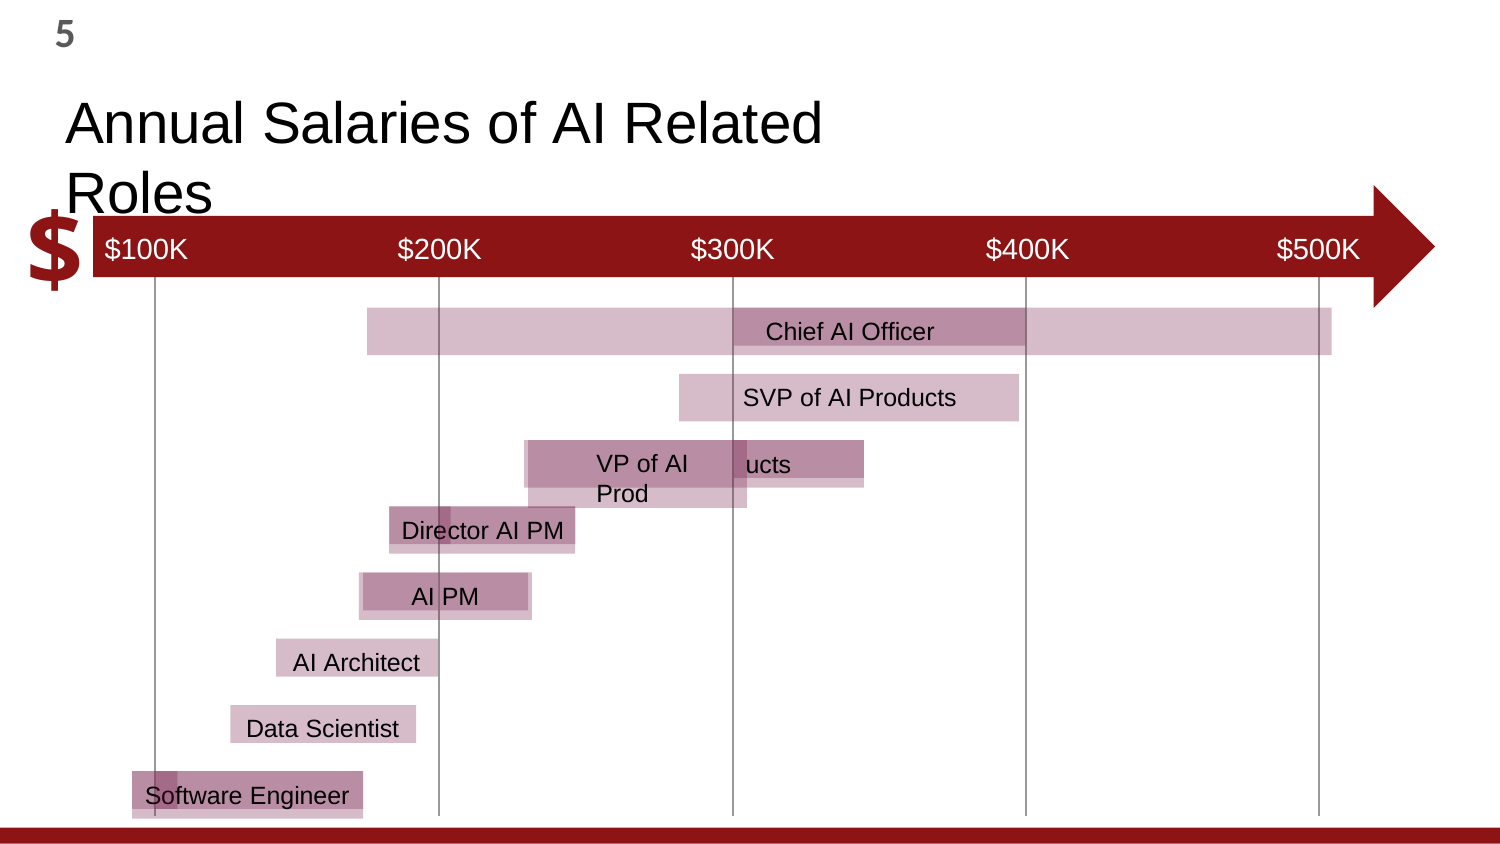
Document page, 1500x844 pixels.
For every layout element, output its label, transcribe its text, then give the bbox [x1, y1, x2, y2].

title Annual Salaries of AI Related Roles [63, 82, 990, 226]
text_box $ [24, 183, 83, 306]
text_box 5 [52, 3, 78, 56]
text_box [92, 184, 1436, 817]
